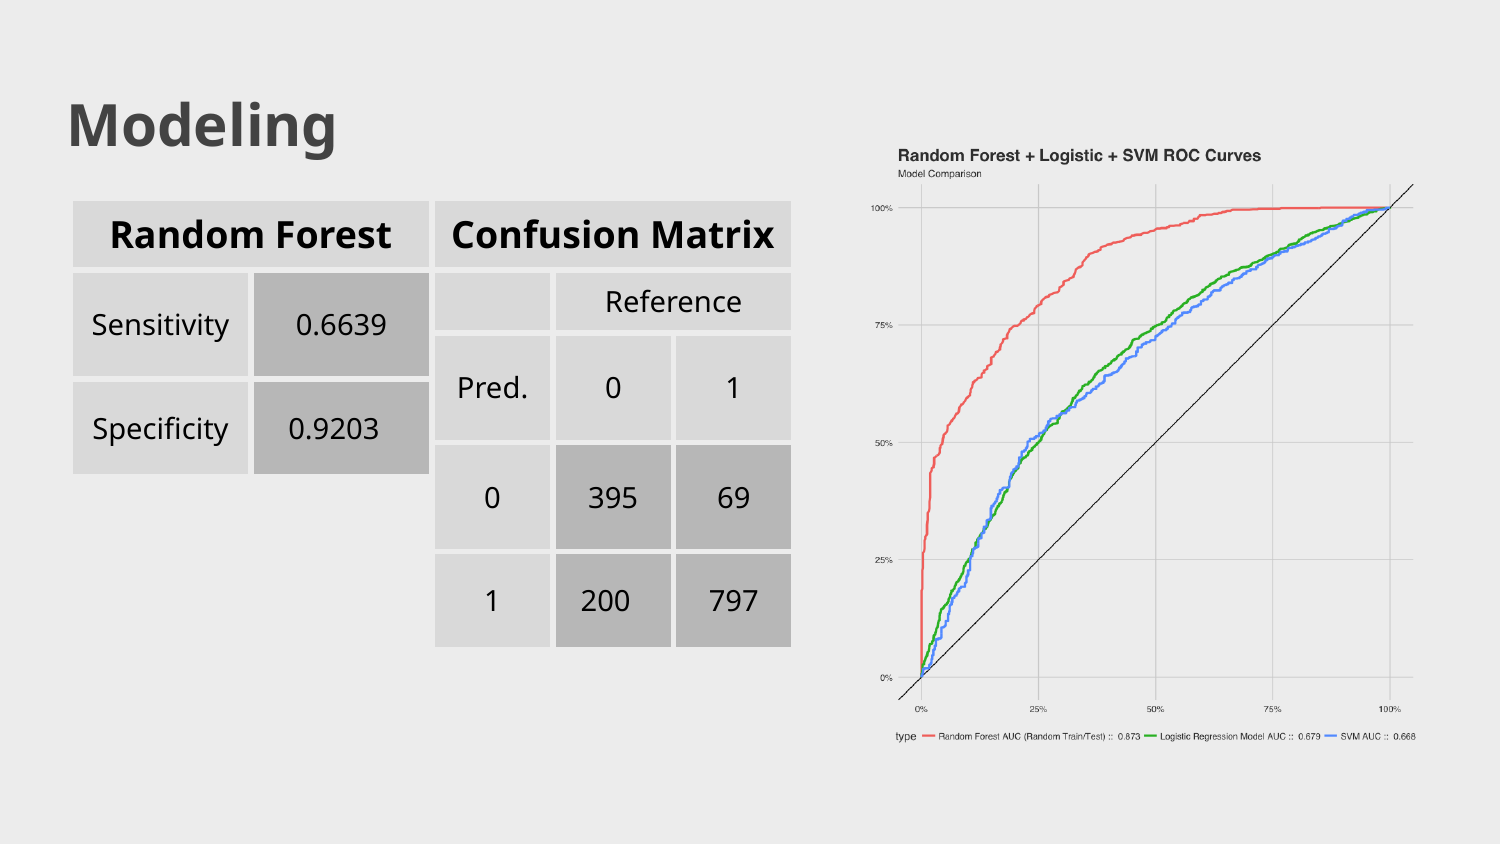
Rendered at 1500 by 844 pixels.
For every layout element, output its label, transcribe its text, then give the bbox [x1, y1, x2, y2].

picture [857, 134, 1423, 763]
table_cell 0.6639 [254, 273, 429, 376]
table_cell Reference [556, 273, 791, 330]
table_header Confusion Matrix [435, 201, 791, 267]
table_cell 1 [435, 554, 550, 647]
table_cell Sensitivity [73, 273, 248, 376]
table_cell 395 [556, 445, 671, 549]
table_cell 69 [676, 445, 791, 549]
table_cell 200 [556, 554, 671, 647]
table_cell 0 [435, 445, 550, 549]
table_cell Pred. [435, 336, 550, 440]
table_cell Specificity [73, 382, 248, 474]
title Modeling [51, 72, 1449, 167]
table_header Random Forest [73, 201, 429, 267]
table_cell 797 [676, 554, 791, 647]
table_cell 0.9203 [254, 382, 429, 474]
table_cell [435, 273, 550, 330]
table_cell 1 [676, 336, 791, 440]
table_cell 0 [556, 336, 671, 440]
